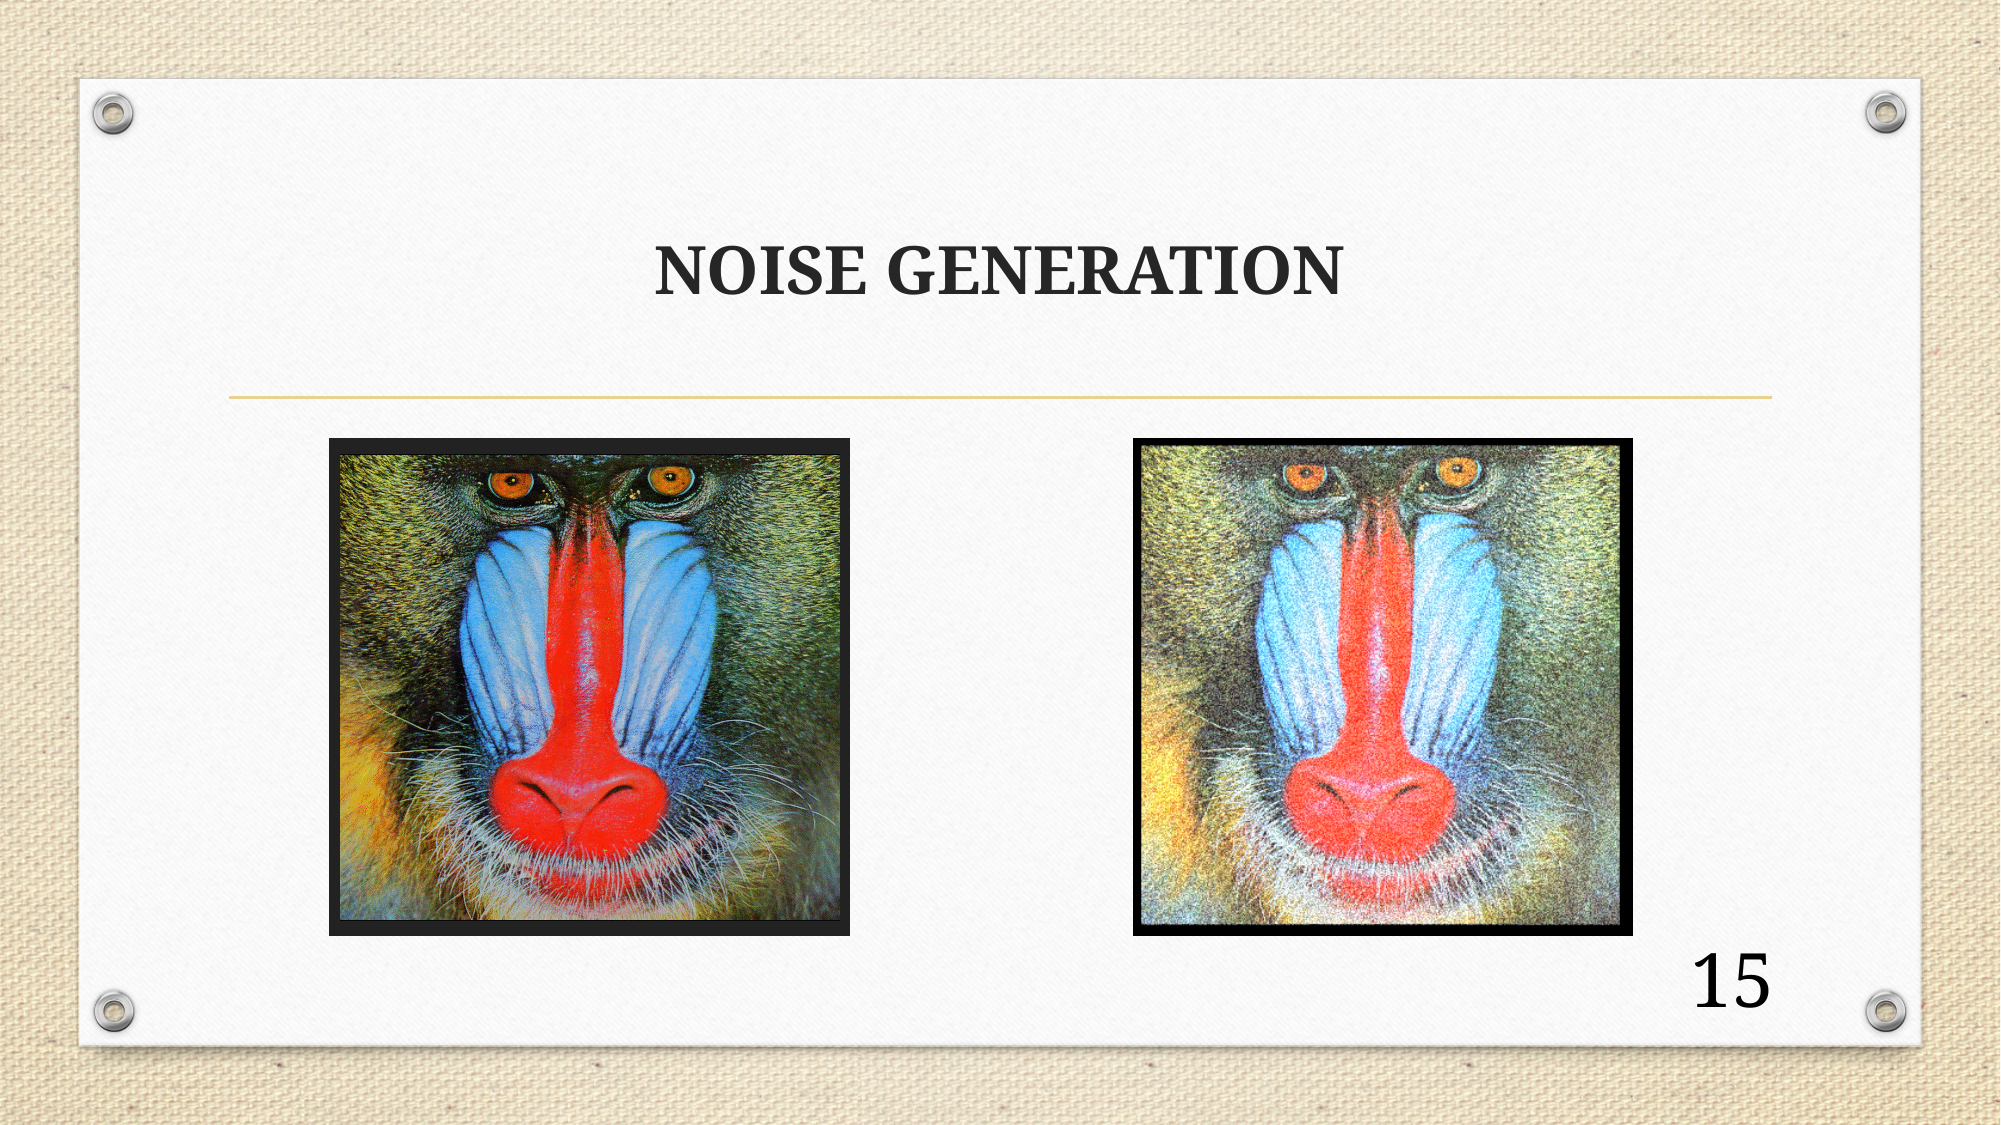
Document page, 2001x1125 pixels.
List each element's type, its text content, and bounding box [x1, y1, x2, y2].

slide_number 15 [1675, 964, 1790, 1004]
picture [0, 0, 2001, 1125]
title NOISE GENERATION [212, 161, 1788, 375]
